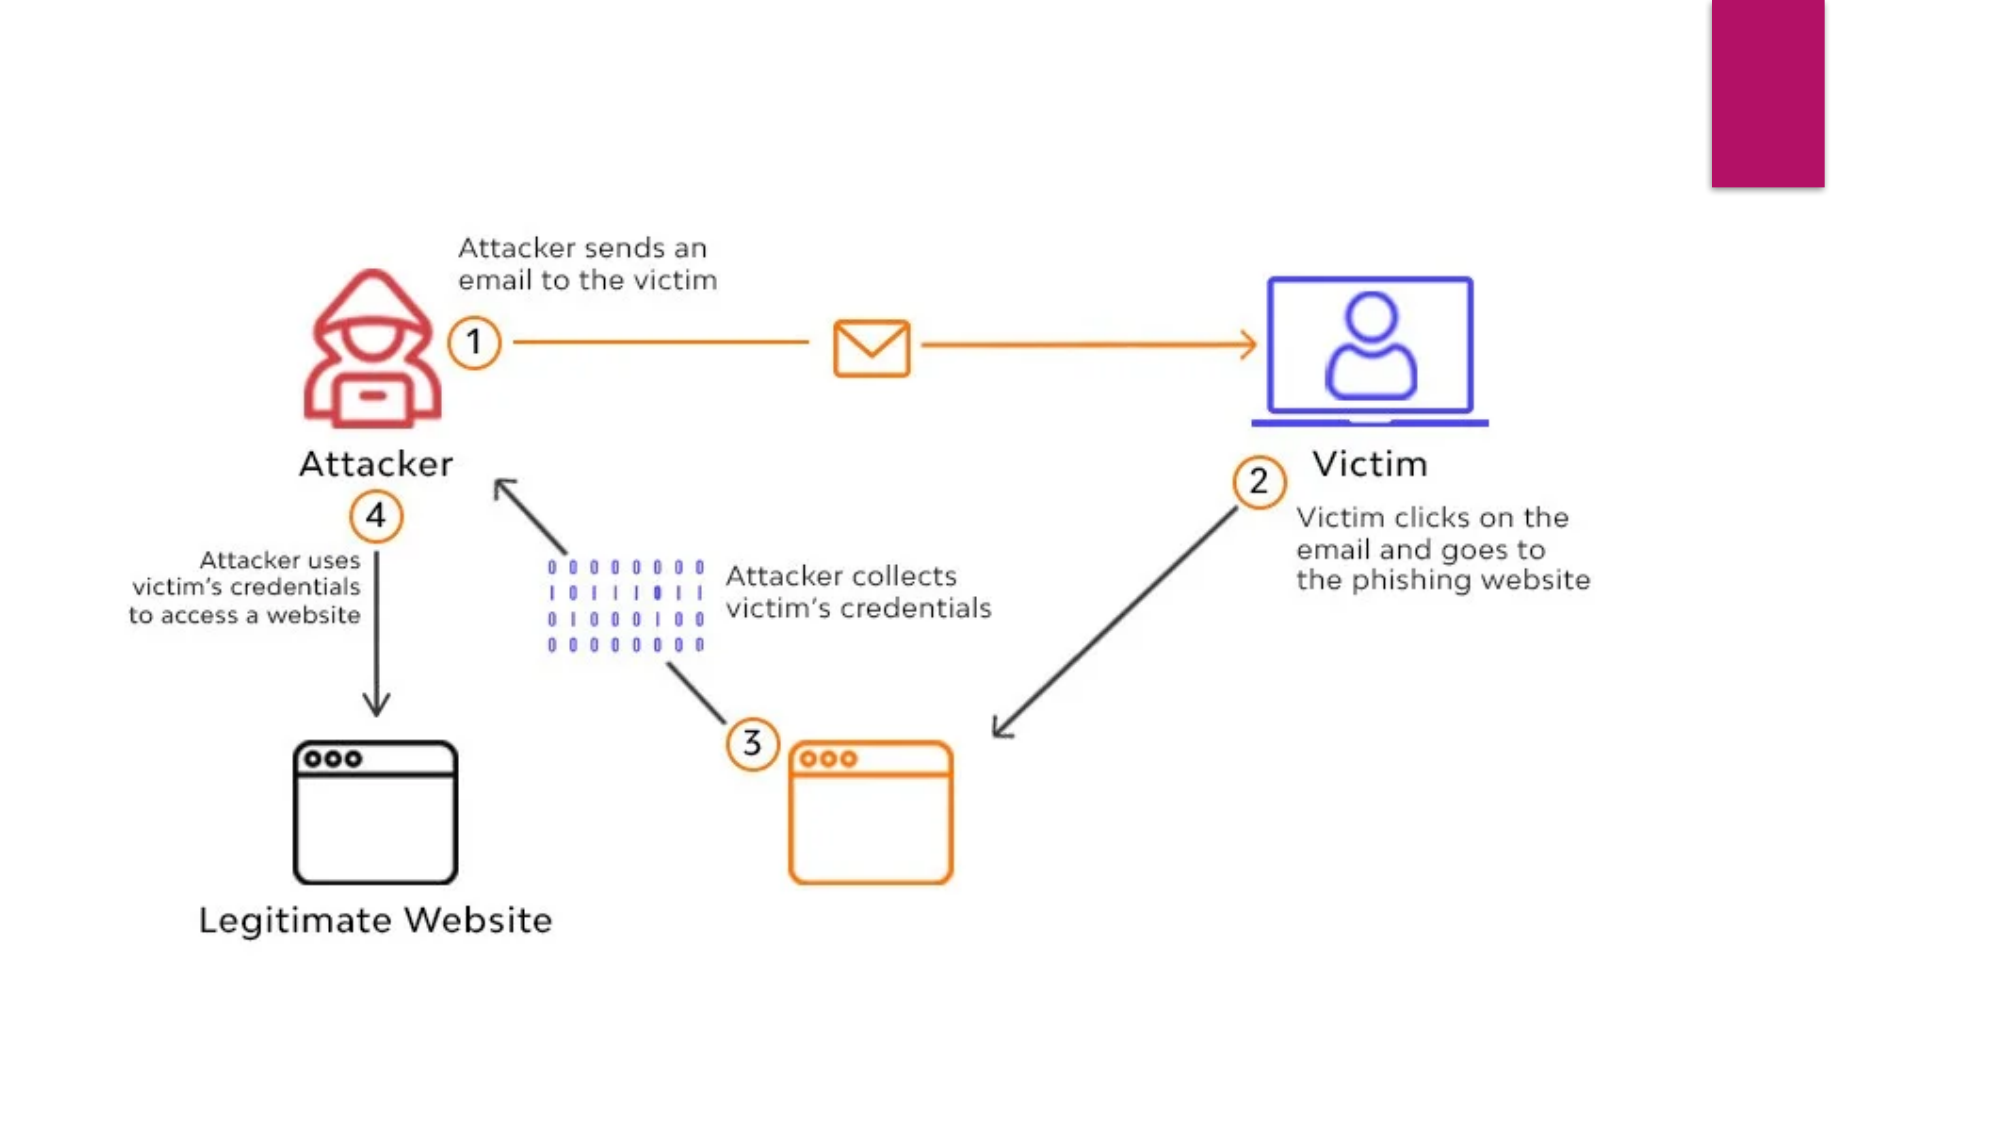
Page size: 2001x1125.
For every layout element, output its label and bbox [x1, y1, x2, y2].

picture [118, 137, 1625, 1042]
